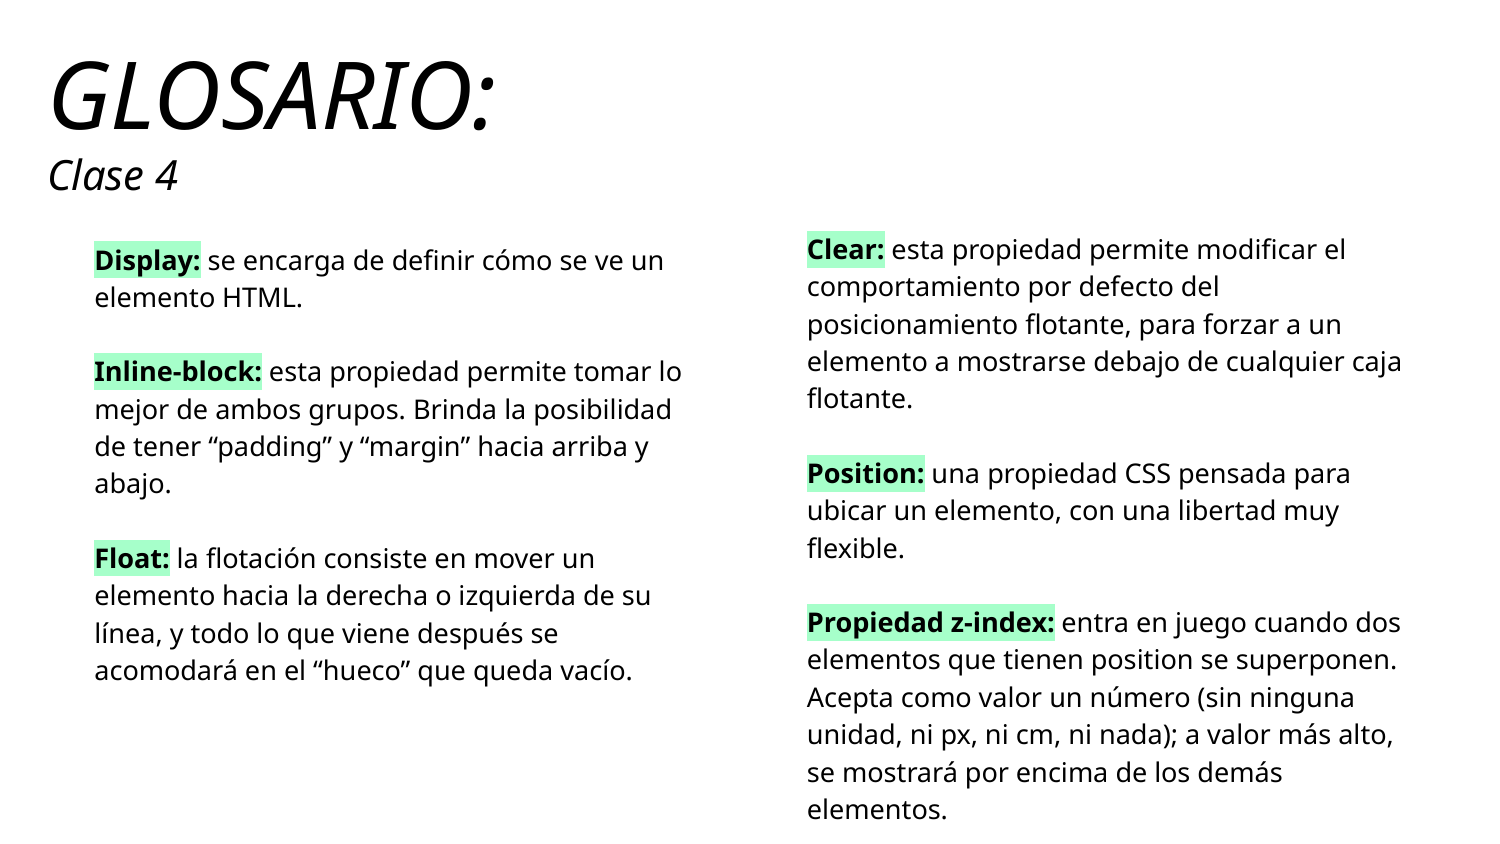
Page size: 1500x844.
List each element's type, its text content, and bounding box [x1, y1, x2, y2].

text_box Clear: esta propiedad permite modificar el comportamiento por defecto del posicionamiento flotante, para forzar a un elemento a mostrarse debajo de cualquier caja flotante. Position: una propiedad CSS pensada para ubicar un elemento, con una libertad muy flexible. Propiedad z-index: entra en juego cuando dos elementos que tienen position se superponen. Acepta como valor un número (sin ninguna unidad, ni px, ni cm, ni nada); a valor más alto, se mostrará por encima de los demás elementos. [791, 212, 1436, 782]
text_box Display: se encarga de definir cómo se ve un elemento HTML. Inline-block: esta propiedad permite tomar lo mejor de ambos grupos. Brinda la posibilidad de tener “padding” y “margin” hacia arriba y abajo. Float: la flotación consiste en mover un elemento hacia la derecha o izquierda de su línea, y todo lo que viene después se acomodará en el “hueco” que queda vacío. [79, 190, 724, 782]
text_box GLOSARIO: Clase 4 [32, 21, 1414, 184]
